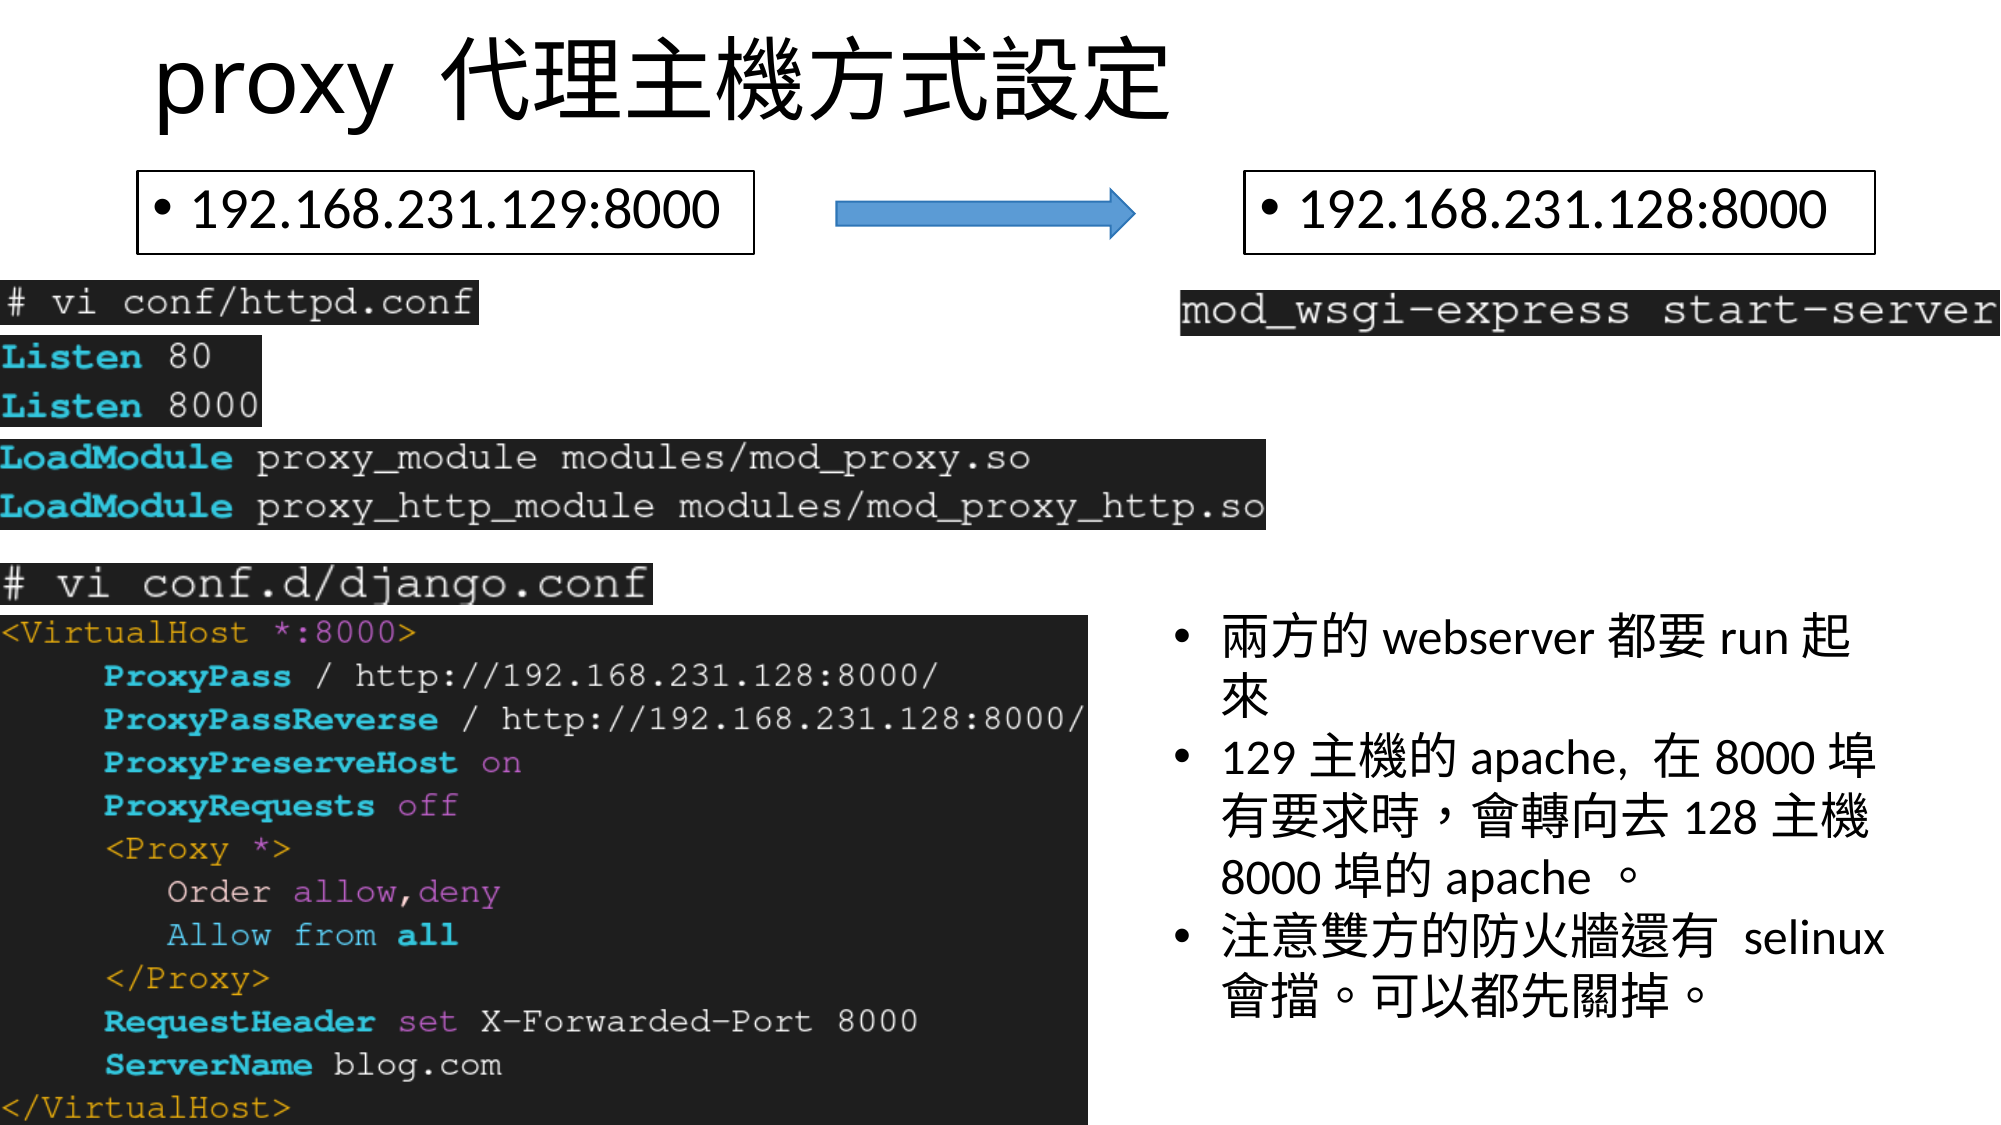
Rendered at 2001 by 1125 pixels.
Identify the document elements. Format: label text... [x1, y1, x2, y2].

list 192.168.231.129:8000 [137, 170, 754, 255]
text_box 兩方的webserver都要run起來 129主機的apache, 在8000埠有要求時，會轉向去128主機8000埠的apache。 注意雙方的防火牆還有 selinux 會擋。可以都先關掉。 [1158, 597, 1912, 1087]
picture [0, 563, 653, 605]
picture [0, 335, 262, 427]
picture [0, 280, 479, 325]
title proxy 代理主機方式設定 [137, 5, 1863, 162]
text_box [835, 187, 1137, 241]
picture [0, 439, 1266, 530]
picture [1179, 290, 2000, 336]
text_box 192.168.231.128:8000 [1244, 170, 1875, 255]
picture [0, 615, 1088, 1125]
